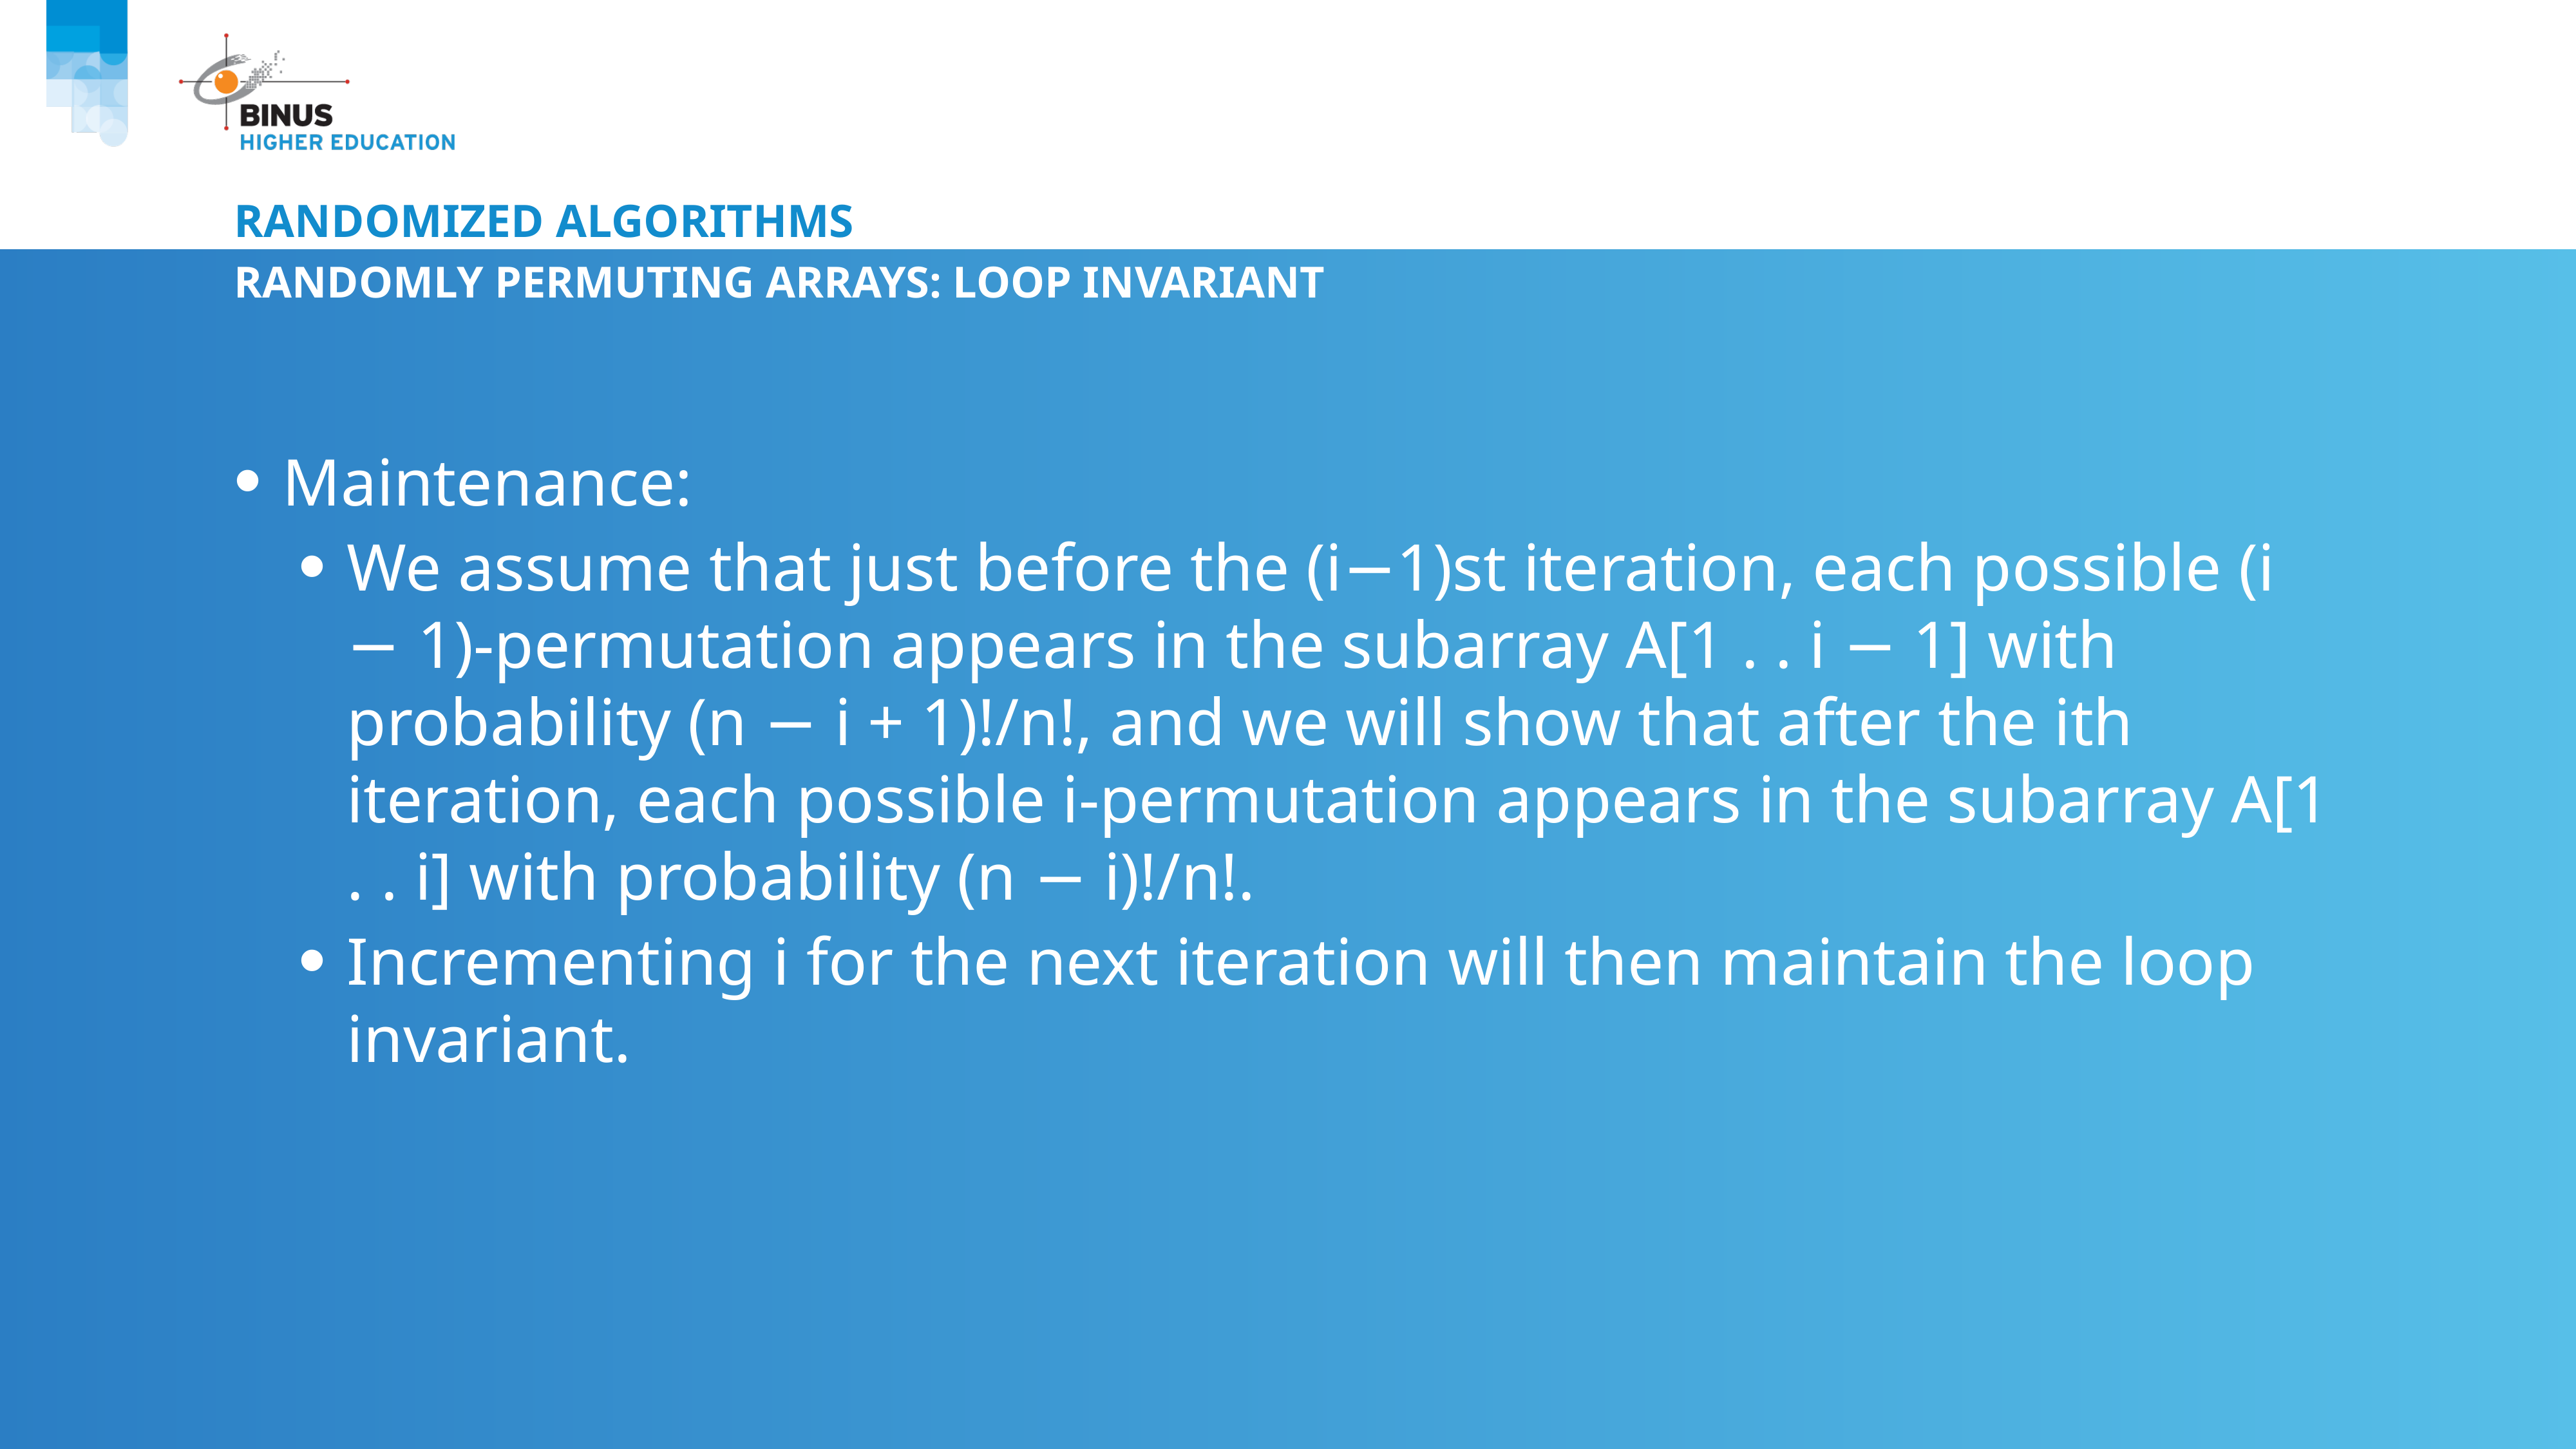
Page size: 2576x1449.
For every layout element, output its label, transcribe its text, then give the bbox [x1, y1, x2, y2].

title Randomized algorithms [228, 197, 1784, 252]
list Randomly permuting arrays: Loop invariant [228, 255, 1784, 341]
list Maintenance: We assume that just before the (i−1)st iteration, each possible (i − 1)-permutation appears in the subarray A[1 . . i − 1] with probability (n − i + 1)!/n!, and we will show that after the ith iteration, each possible i-permutation appears in the subarray A[1 . . i] with probability (n − i)!/n!. Incrementing i for the next iteration will then maintain the loop invariant. [228, 435, 2349, 1337]
picture [46, 0, 455, 154]
